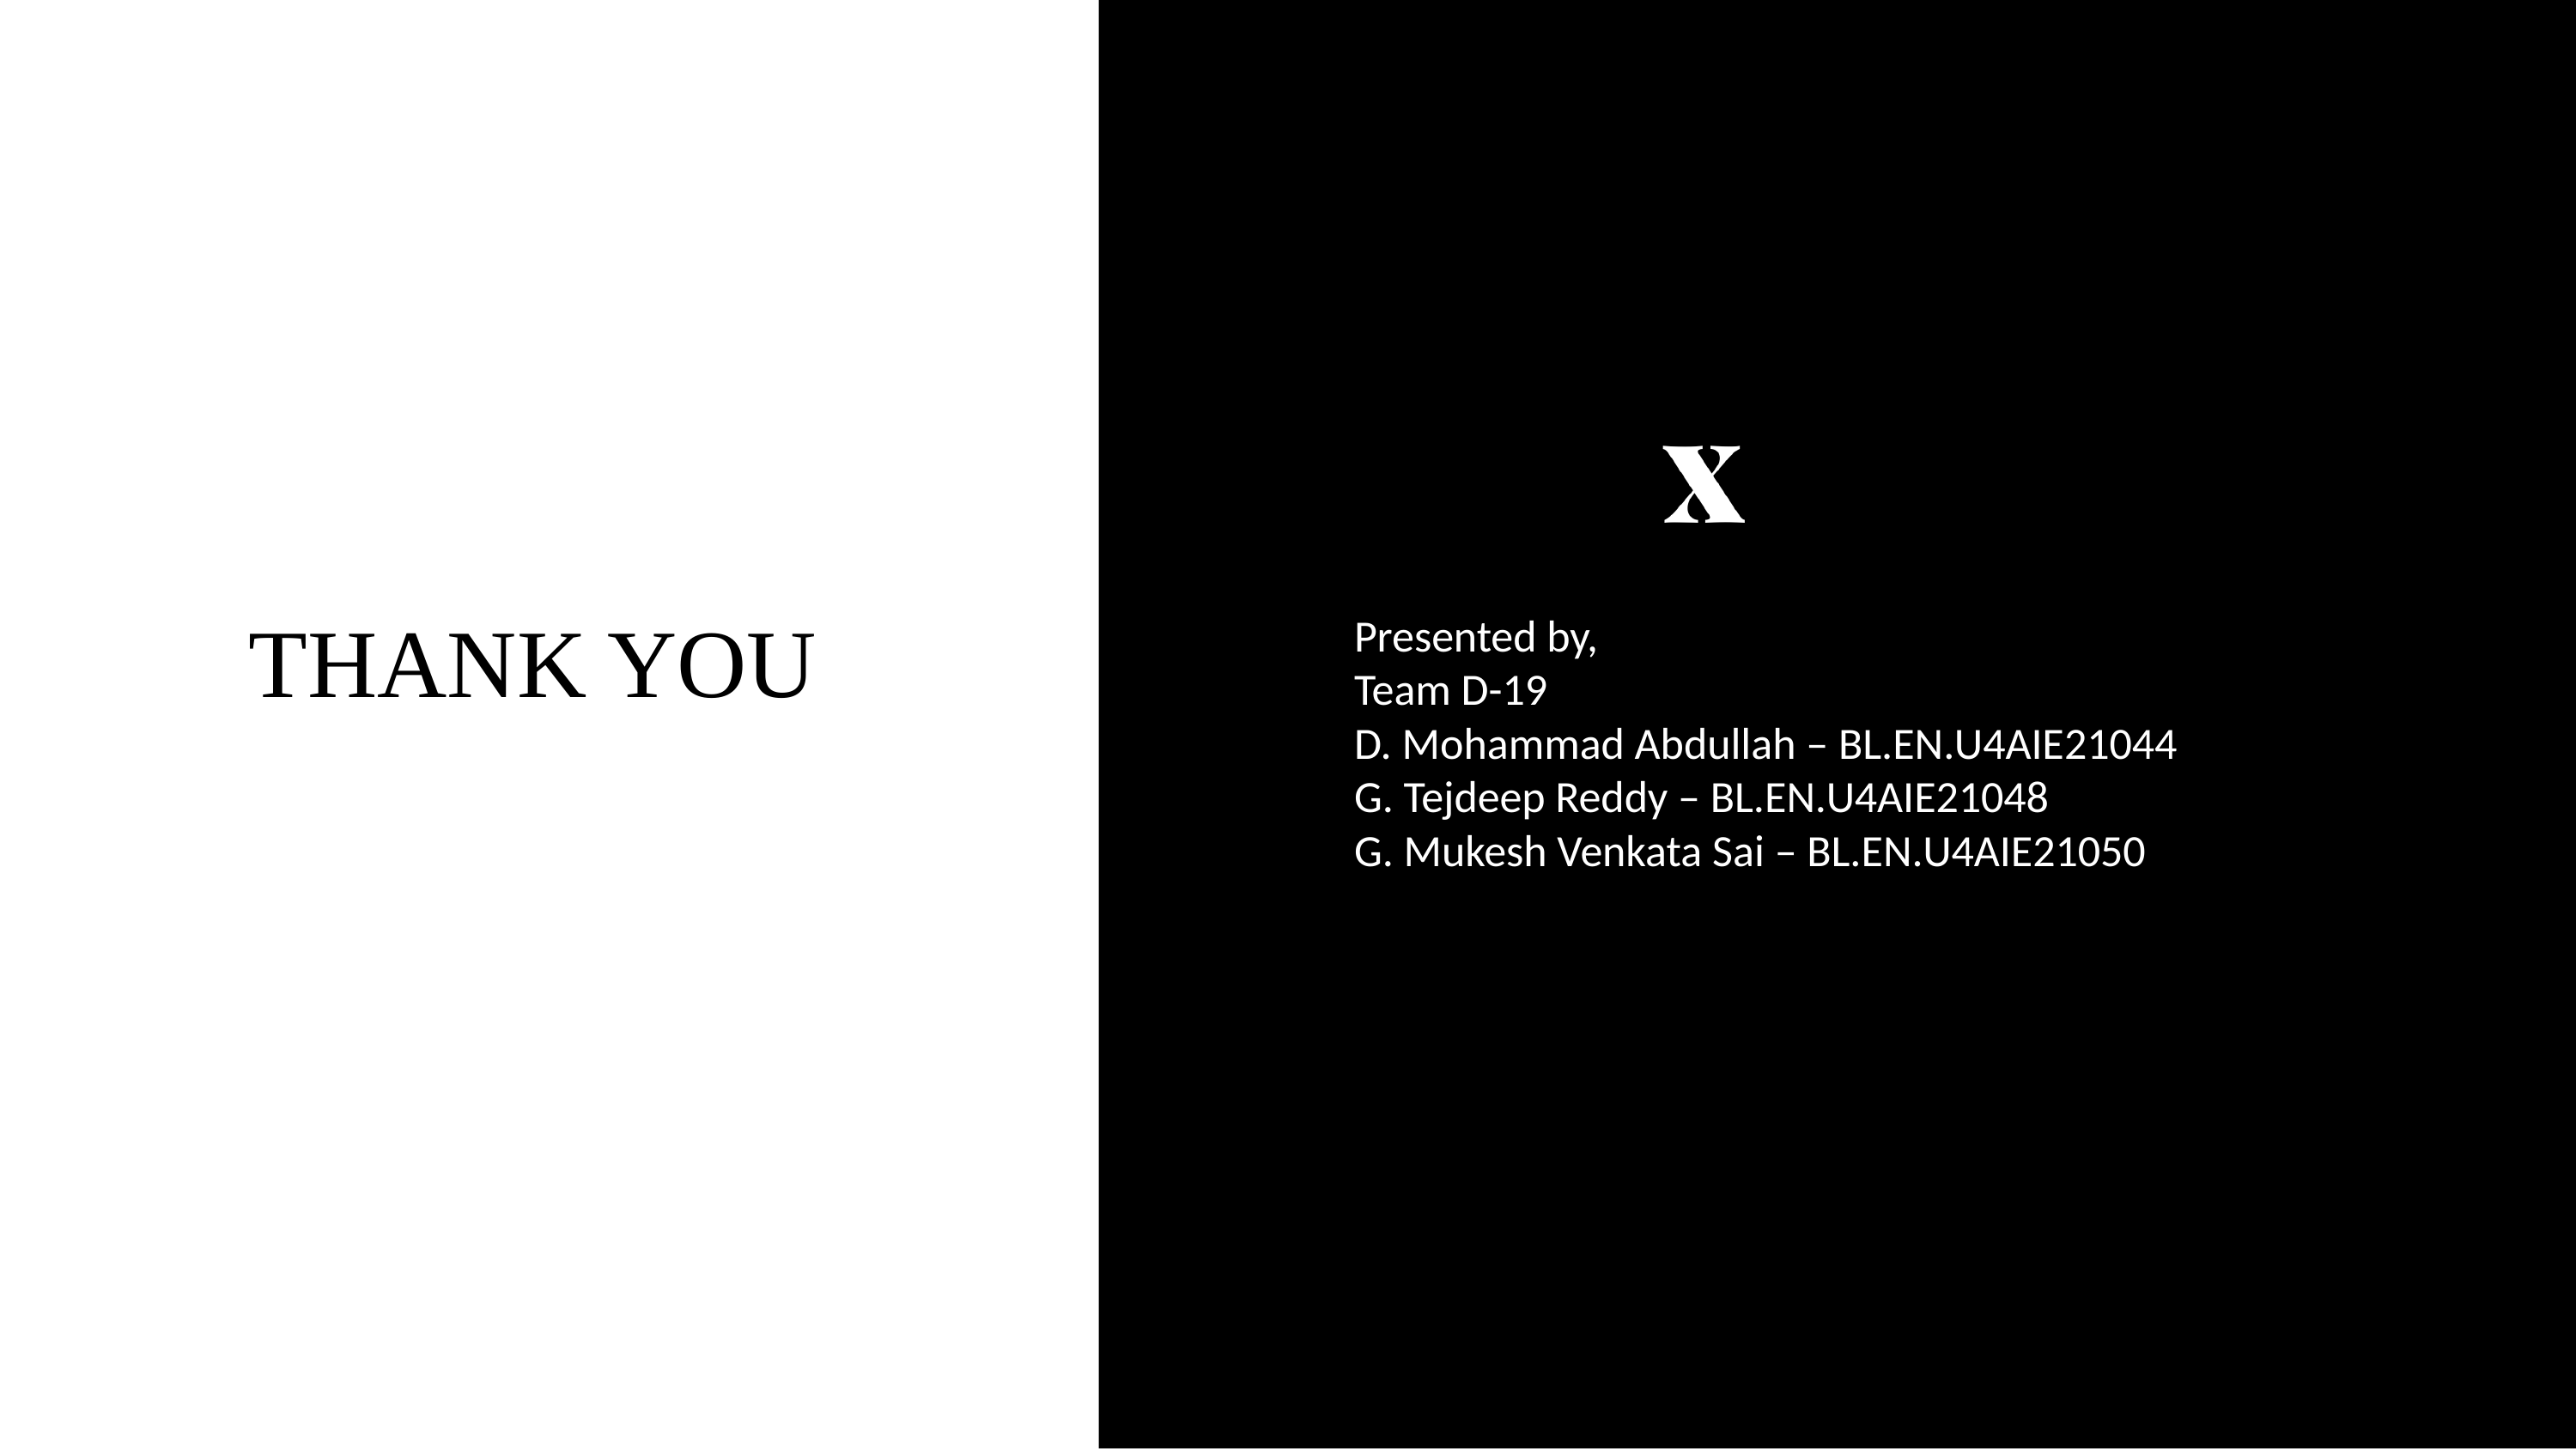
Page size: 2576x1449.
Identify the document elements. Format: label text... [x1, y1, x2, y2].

picture [1662, 446, 1745, 523]
text_box THANK YOU [235, 594, 1524, 723]
text_box Presented by, Team D-19 D. Mohammad Abdullah – BL.EN.U4AIE21044 G. Tejdeep Reddy – BL.EN.U4AIE21048 G. Mukesh Venkata Sai – BL.EN.U4AIE21050 [1341, 600, 2576, 936]
